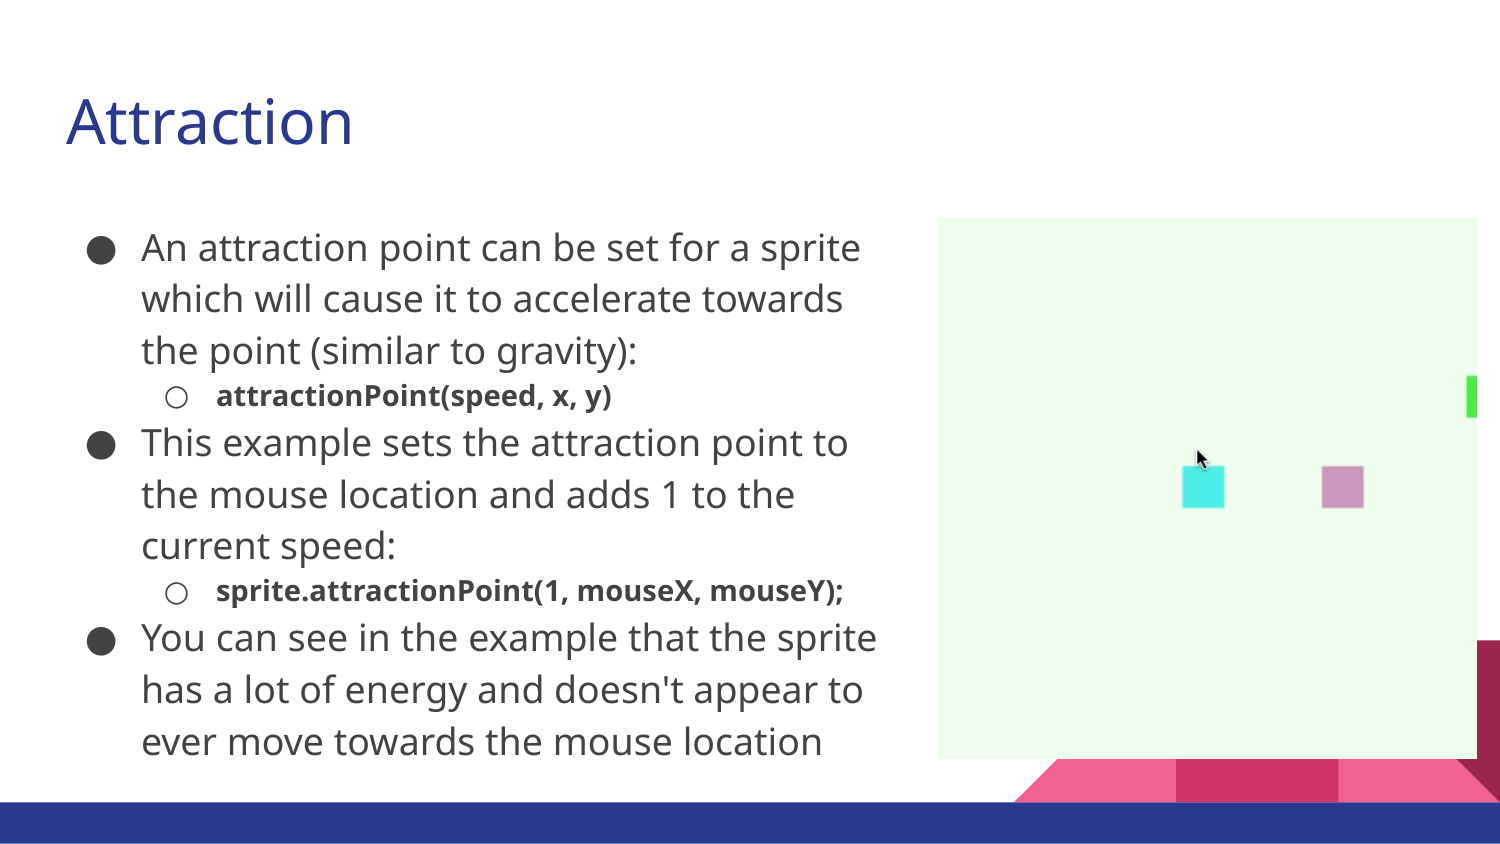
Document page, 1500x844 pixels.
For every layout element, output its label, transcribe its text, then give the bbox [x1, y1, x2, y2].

title Attraction [51, 67, 1449, 167]
list An attraction point can be set for a sprite which will cause it to accelerate towards the point (similar to gravity): attractionPoint(speed, x, y) This example sets the attraction point to the mouse location and adds 1 to the current speed: sprite.attractionPoint(1, mouseX, mouseY); You can see in the example that the sprite has a lot of energy and doesn't appear to ever move towards the mouse location [51, 201, 913, 750]
picture [938, 218, 1477, 759]
